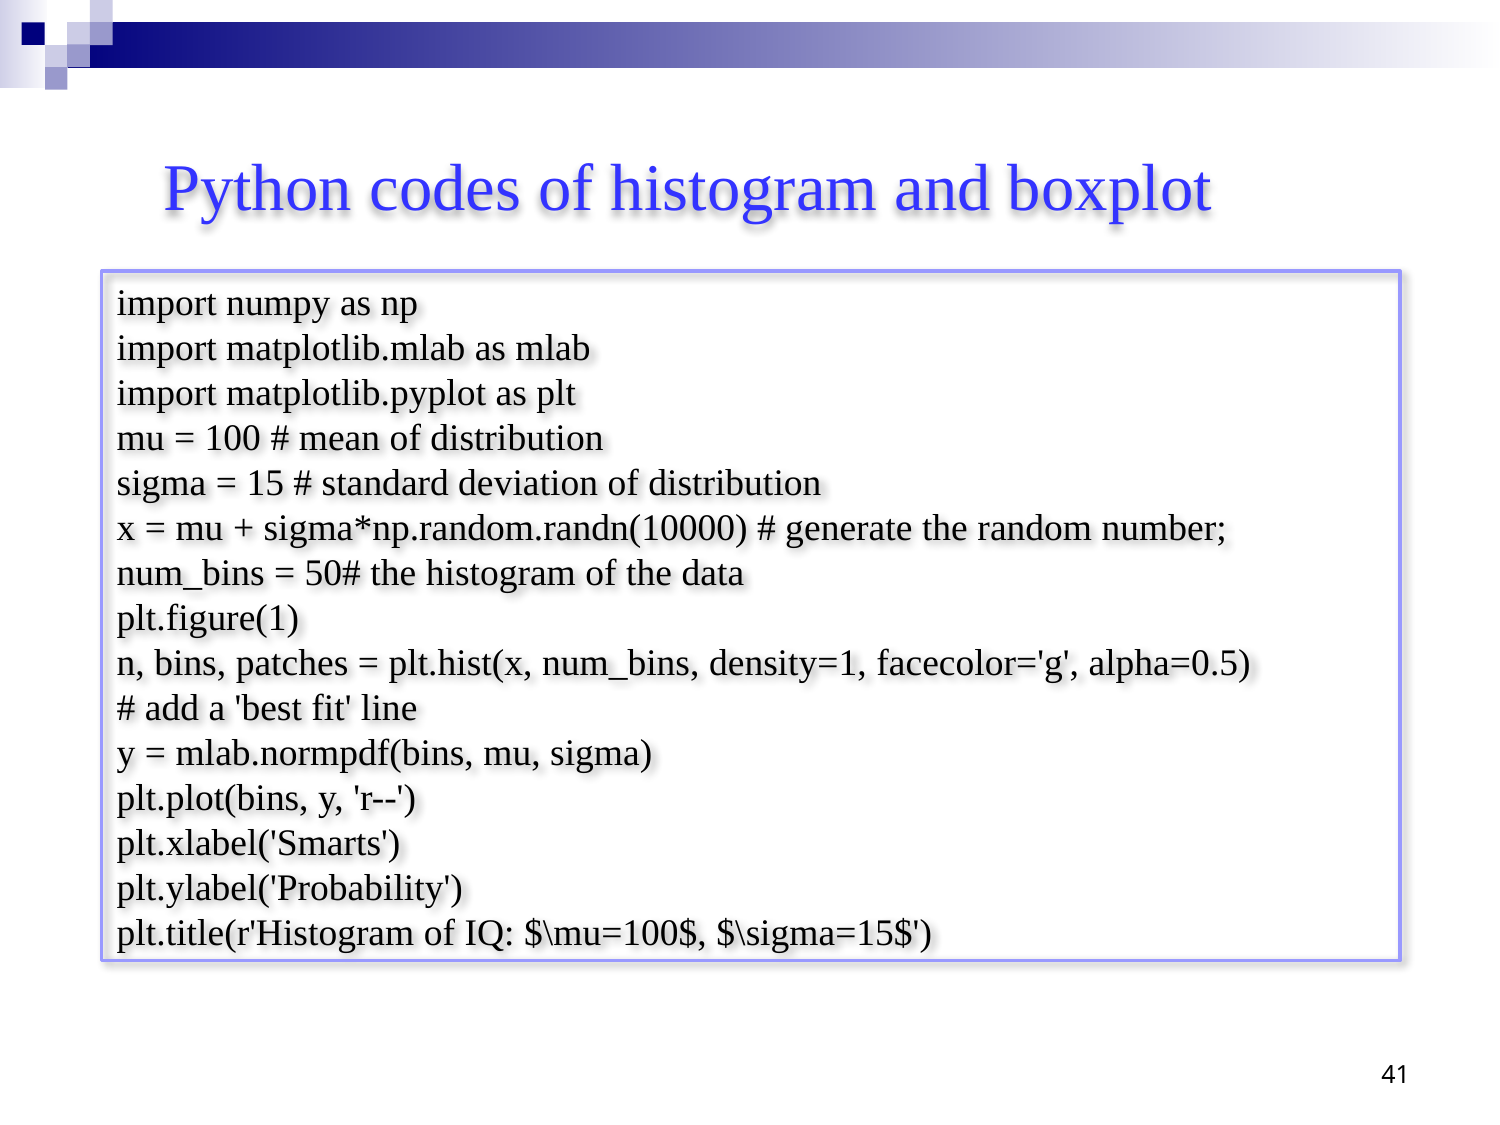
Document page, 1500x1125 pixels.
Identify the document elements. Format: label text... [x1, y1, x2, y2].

slide_number 41 [1074, 1024, 1426, 1101]
title Python codes of histogram and boxplot [102, 148, 1274, 219]
text_box import numpy as np import matplotlib.mlab as mlab import matplotlib.pyplot as plt mu = 100 # mean of distribution sigma = 15 # standard deviation of distribution x = mu + sigma*np.random.randn(10000) # generate the random number; num_bins = 50# the histogram of the data plt.figure(1) n, bins, patches = plt.hist(x, num_bins, density=1, facecolor='g', alpha=0.5) # add a 'best fit' line y = mlab.normpdf(bins, mu, sigma) plt.plot(bins, y, 'r--') plt.xlabel('Smarts') plt.ylabel('Probability') plt.title(r'Histogram of IQ: $\mu=100$, $\sigma=15$') [101, 270, 1400, 961]
